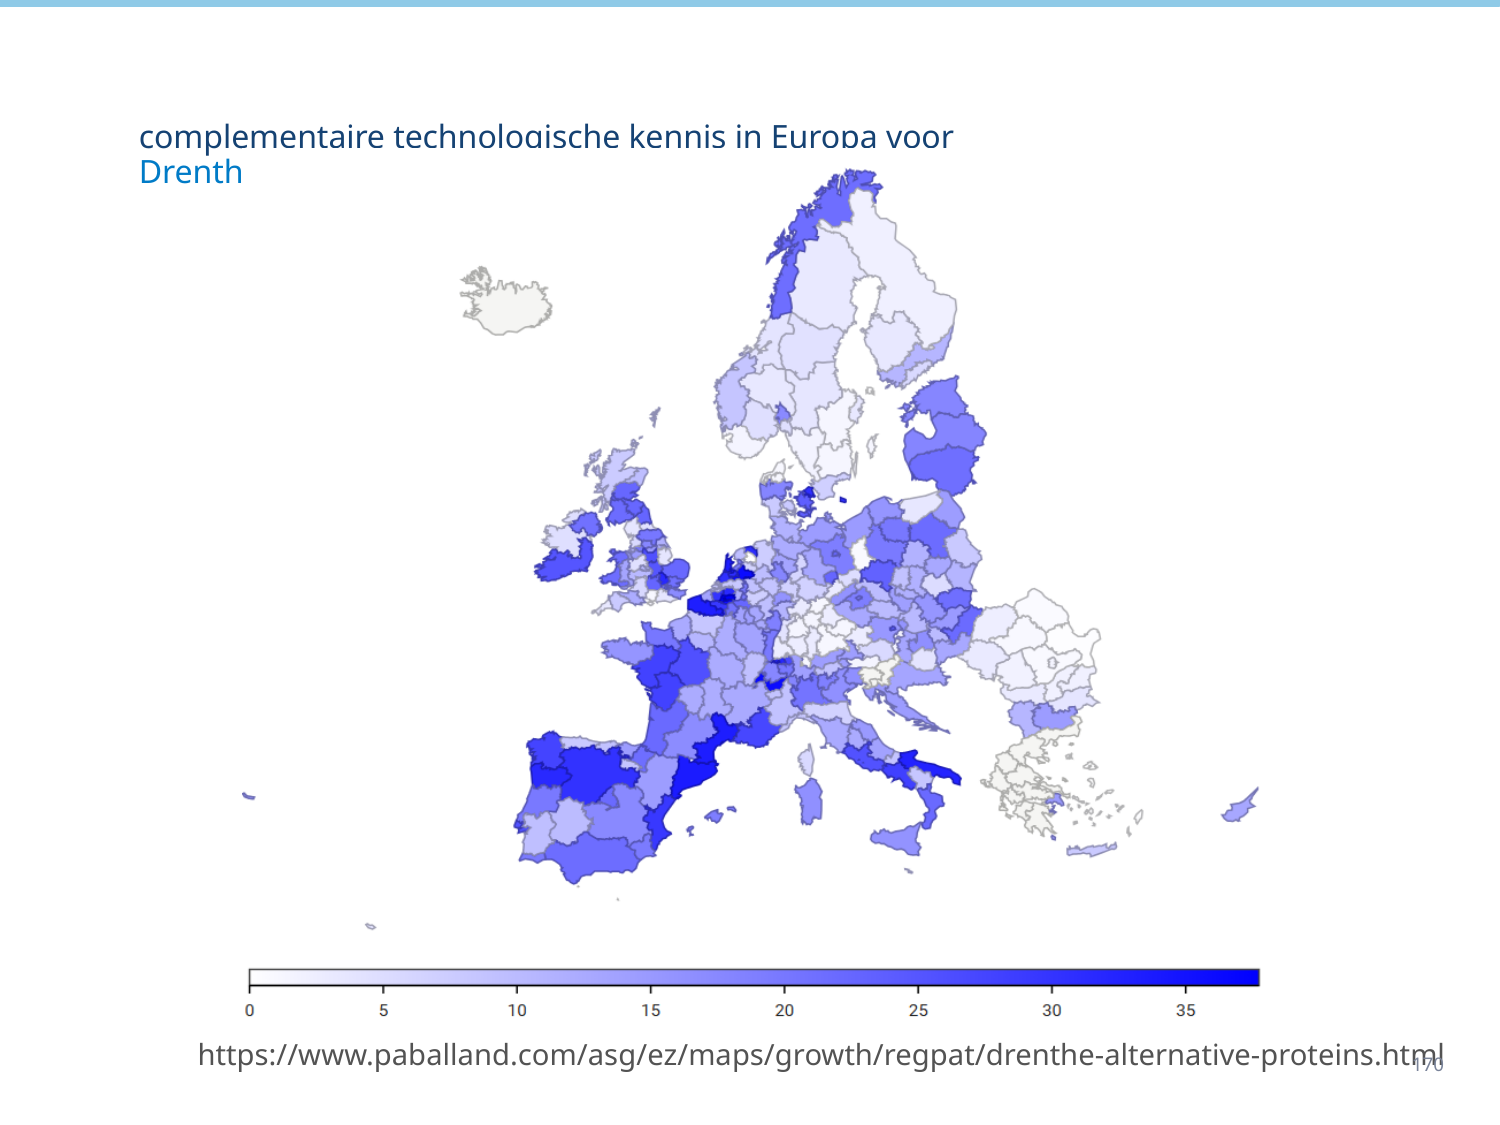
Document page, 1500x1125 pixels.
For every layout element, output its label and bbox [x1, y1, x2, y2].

picture [241, 148, 1271, 1029]
text_box [182, 1028, 1483, 1083]
title [123, 113, 1445, 297]
slide_number [1396, 1034, 1500, 1096]
